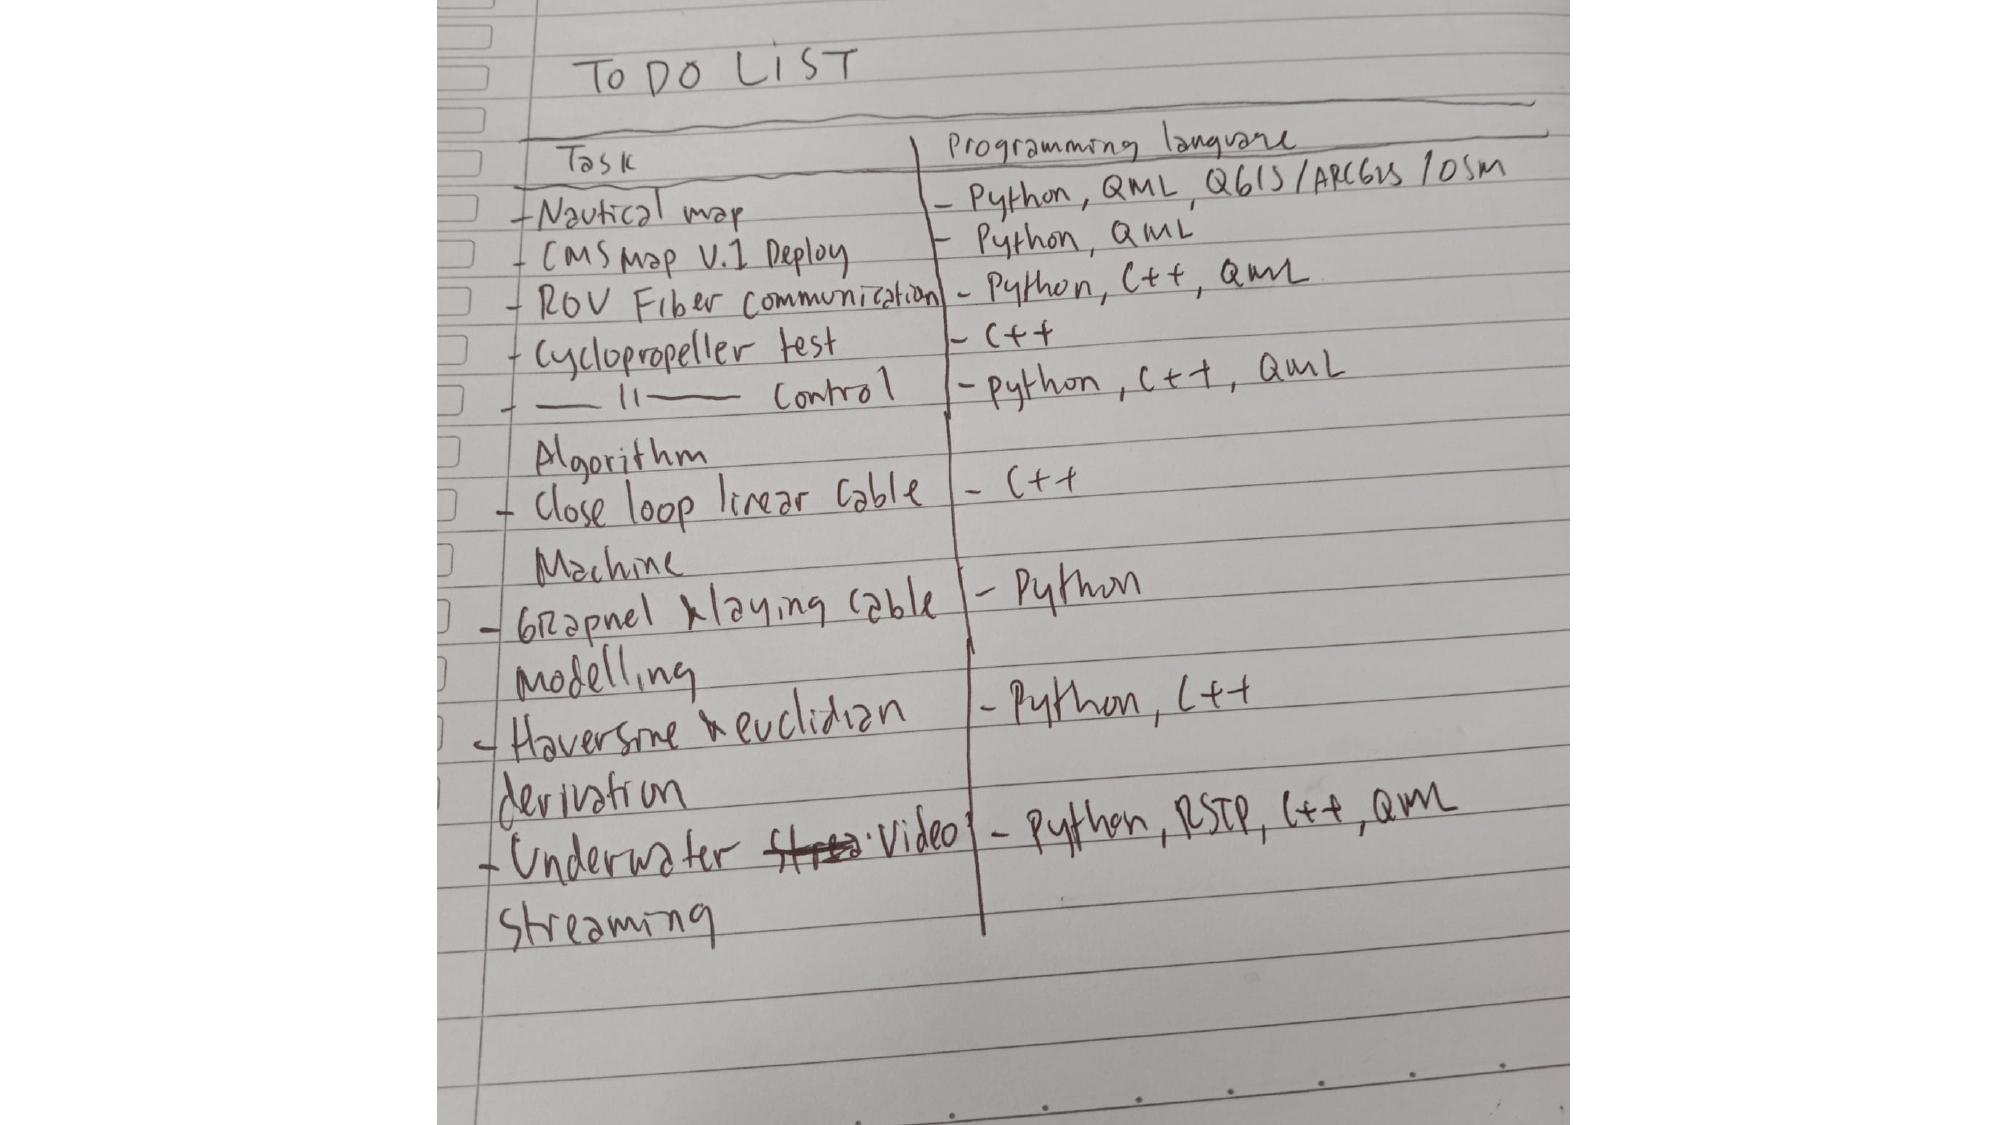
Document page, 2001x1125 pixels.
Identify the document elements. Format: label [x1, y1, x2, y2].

picture [437, 0, 1570, 1125]
